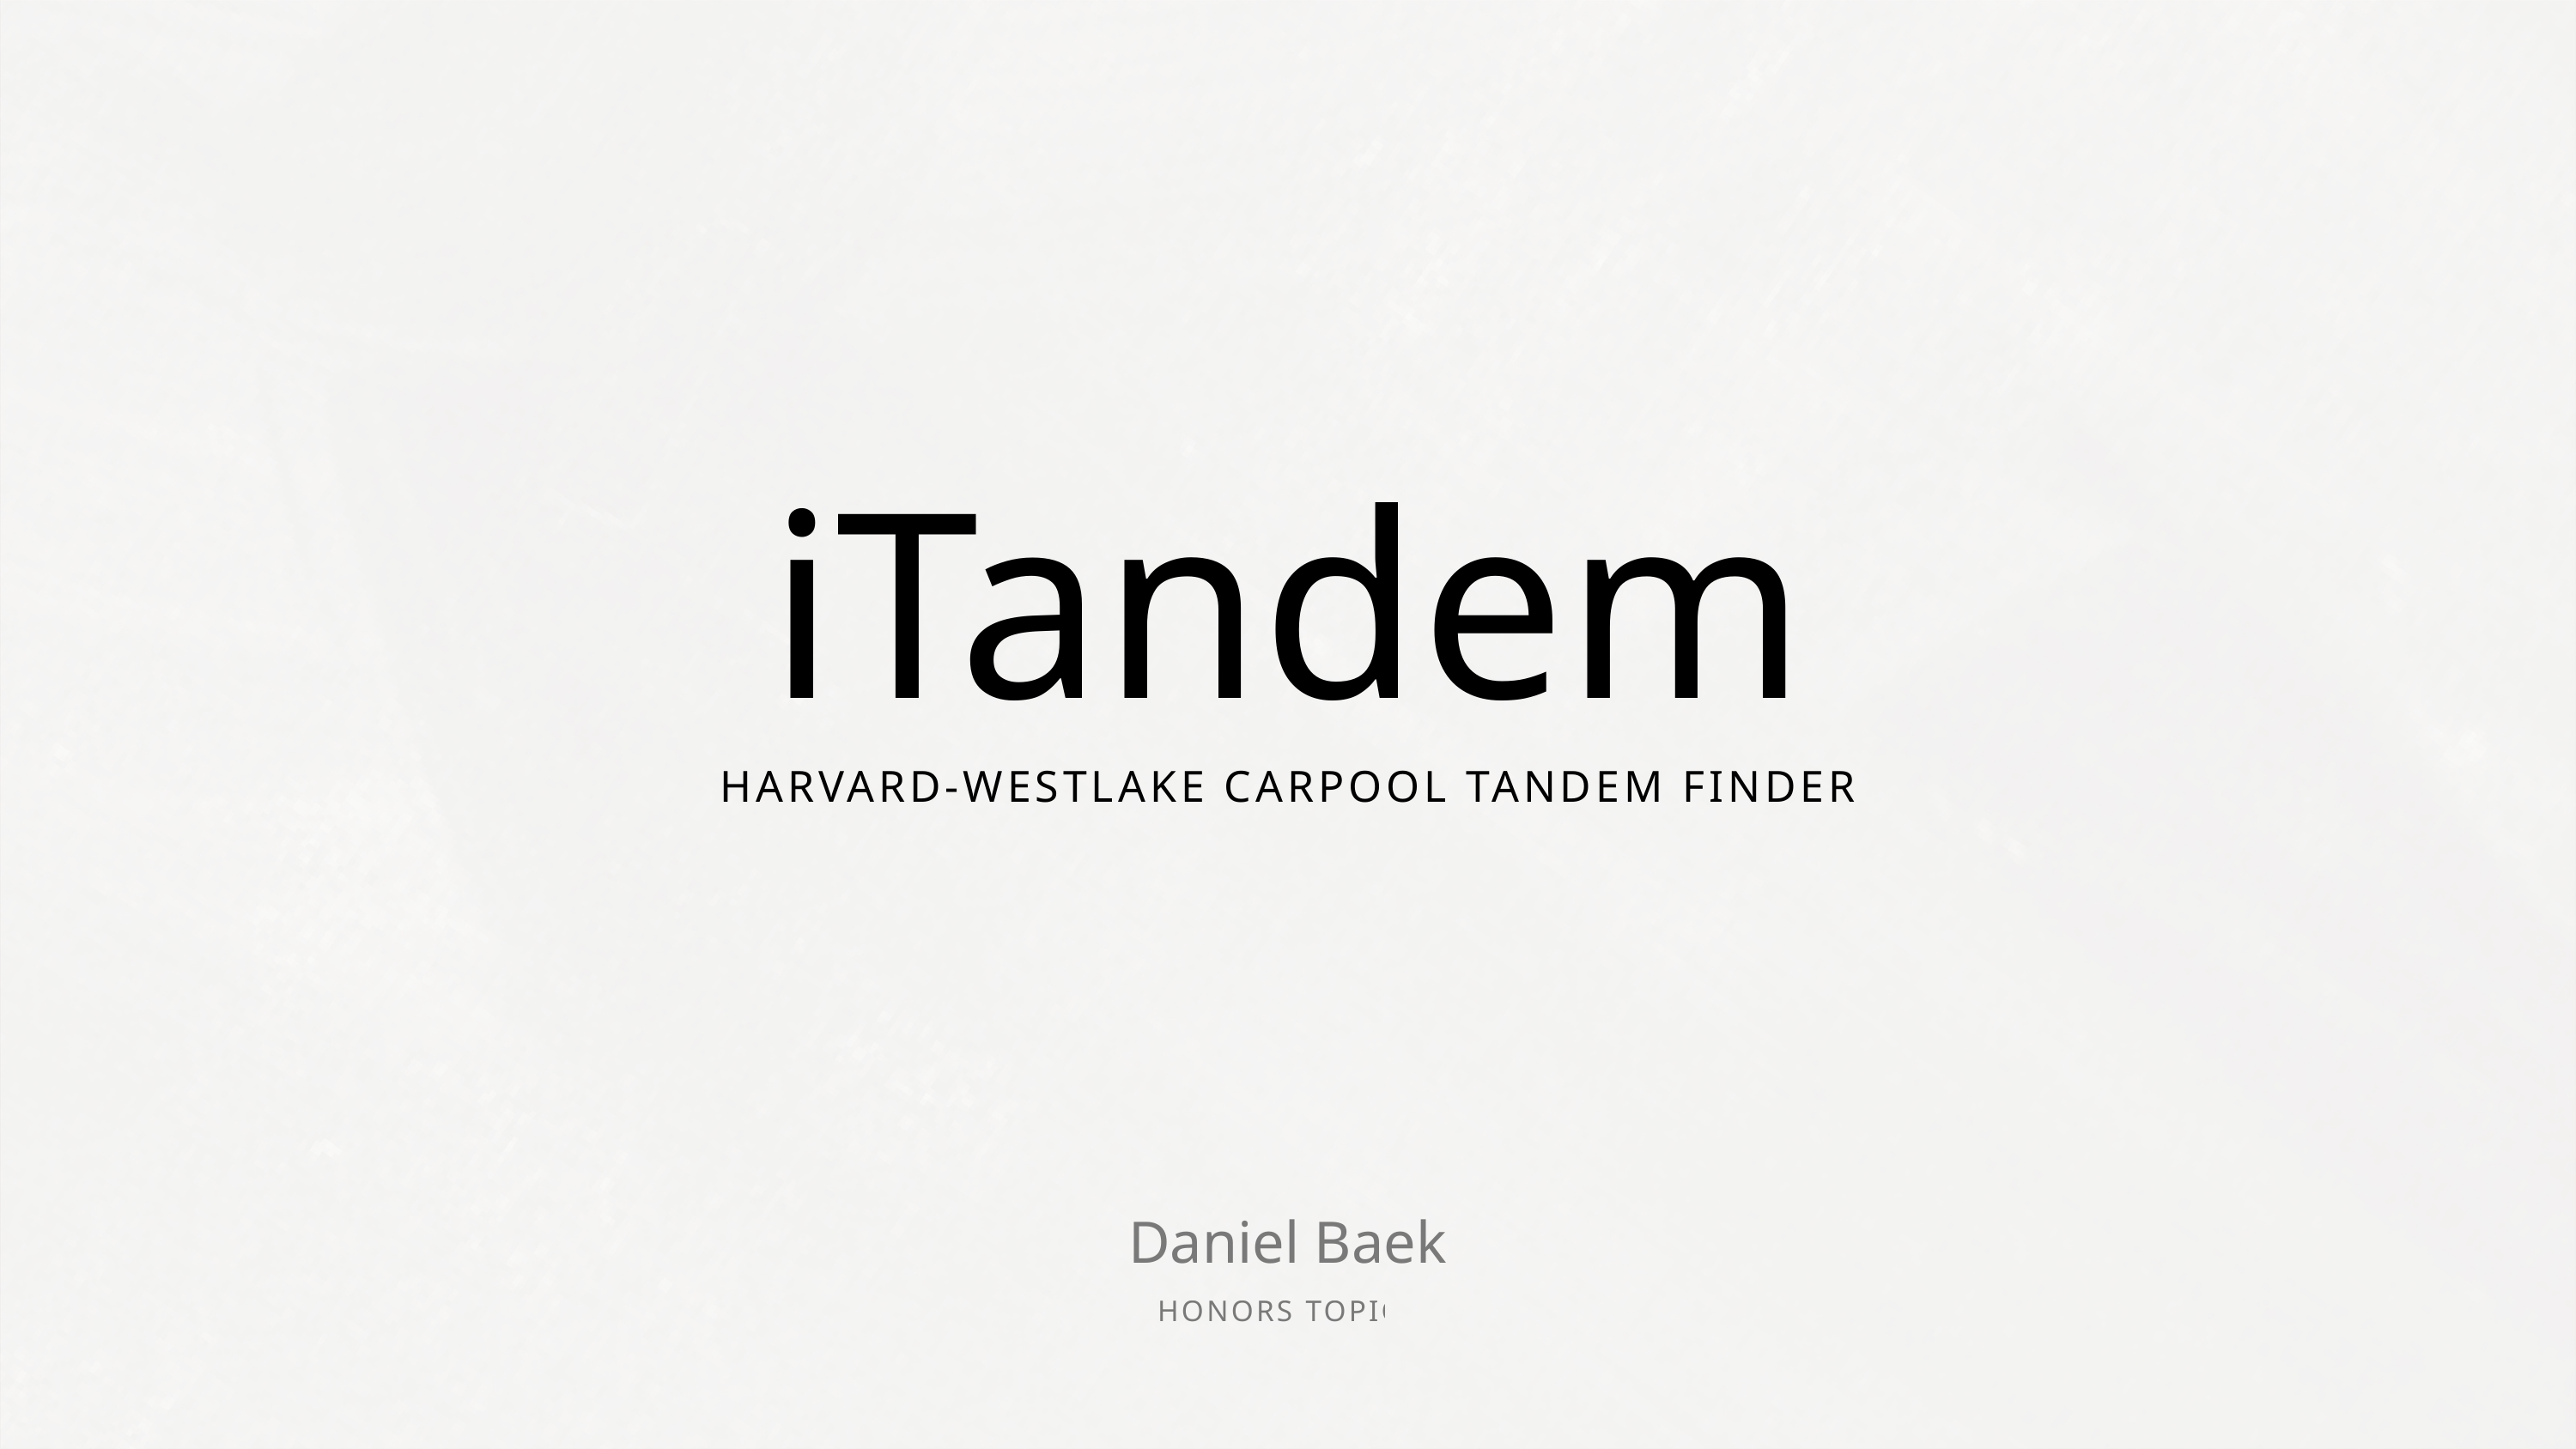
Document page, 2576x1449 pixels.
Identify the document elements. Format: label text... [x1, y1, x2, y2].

text_box [0, 0, 2576, 1449]
text_box HARVARD-WESTLAKE CARPOOL TANDEM FINDER [588, 750, 1988, 810]
text_box iTandem [631, 389, 1945, 750]
text_box Daniel Baek [1080, 1194, 1496, 1275]
text_box HONORS TOPICS [1045, 1287, 1531, 1328]
